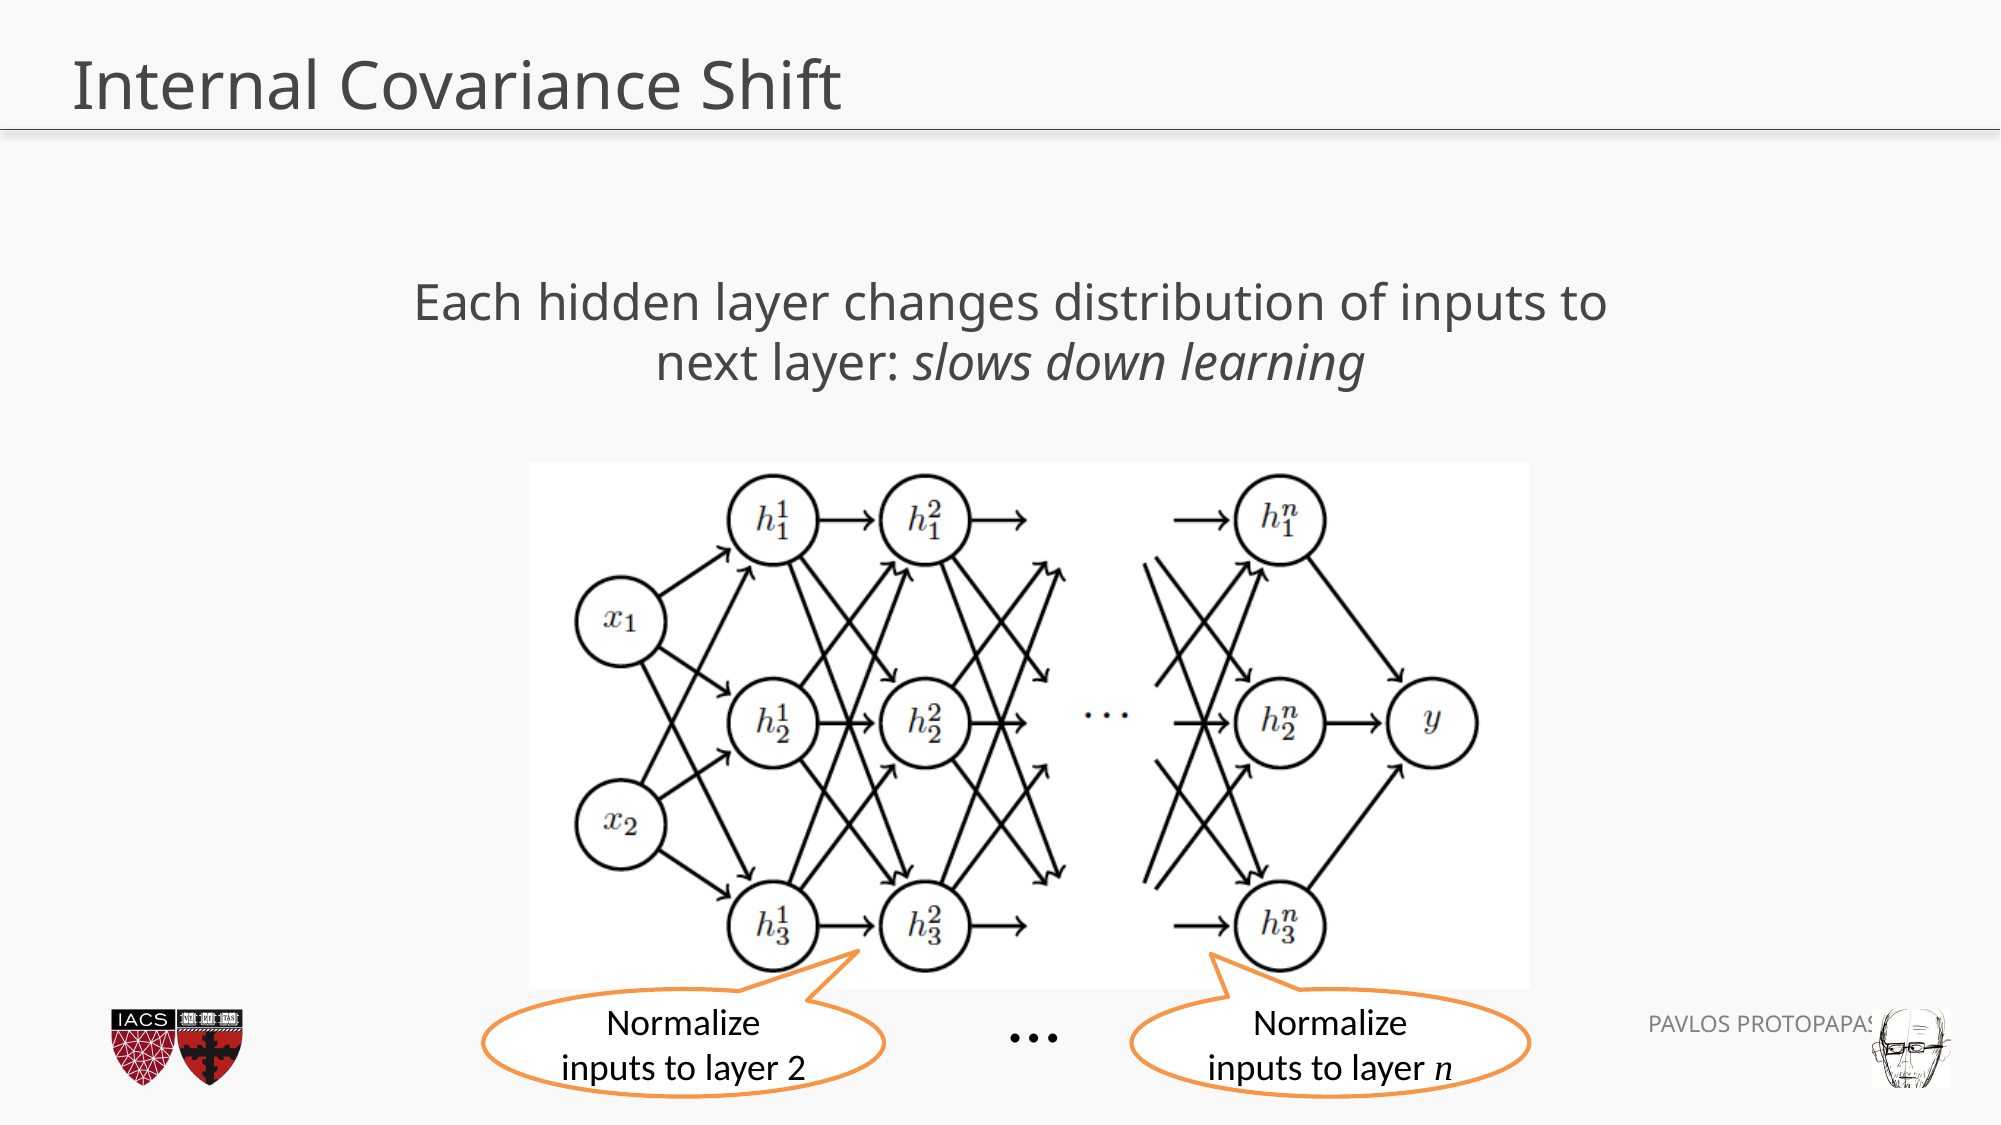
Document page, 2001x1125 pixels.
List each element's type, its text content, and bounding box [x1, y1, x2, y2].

text_box … [991, 998, 1078, 1065]
title Internal Covariance Shift [57, 35, 1943, 162]
text_box Normalize inputs to layer n [1129, 998, 1532, 1099]
picture [109, 1009, 243, 1086]
list Each hidden layer changes distribution of inputs to next layer: slows down learning [390, 262, 1632, 1066]
picture [529, 462, 1530, 990]
picture [1872, 1009, 1951, 1088]
text_box Normalize inputs to layer 2 [481, 998, 887, 1099]
